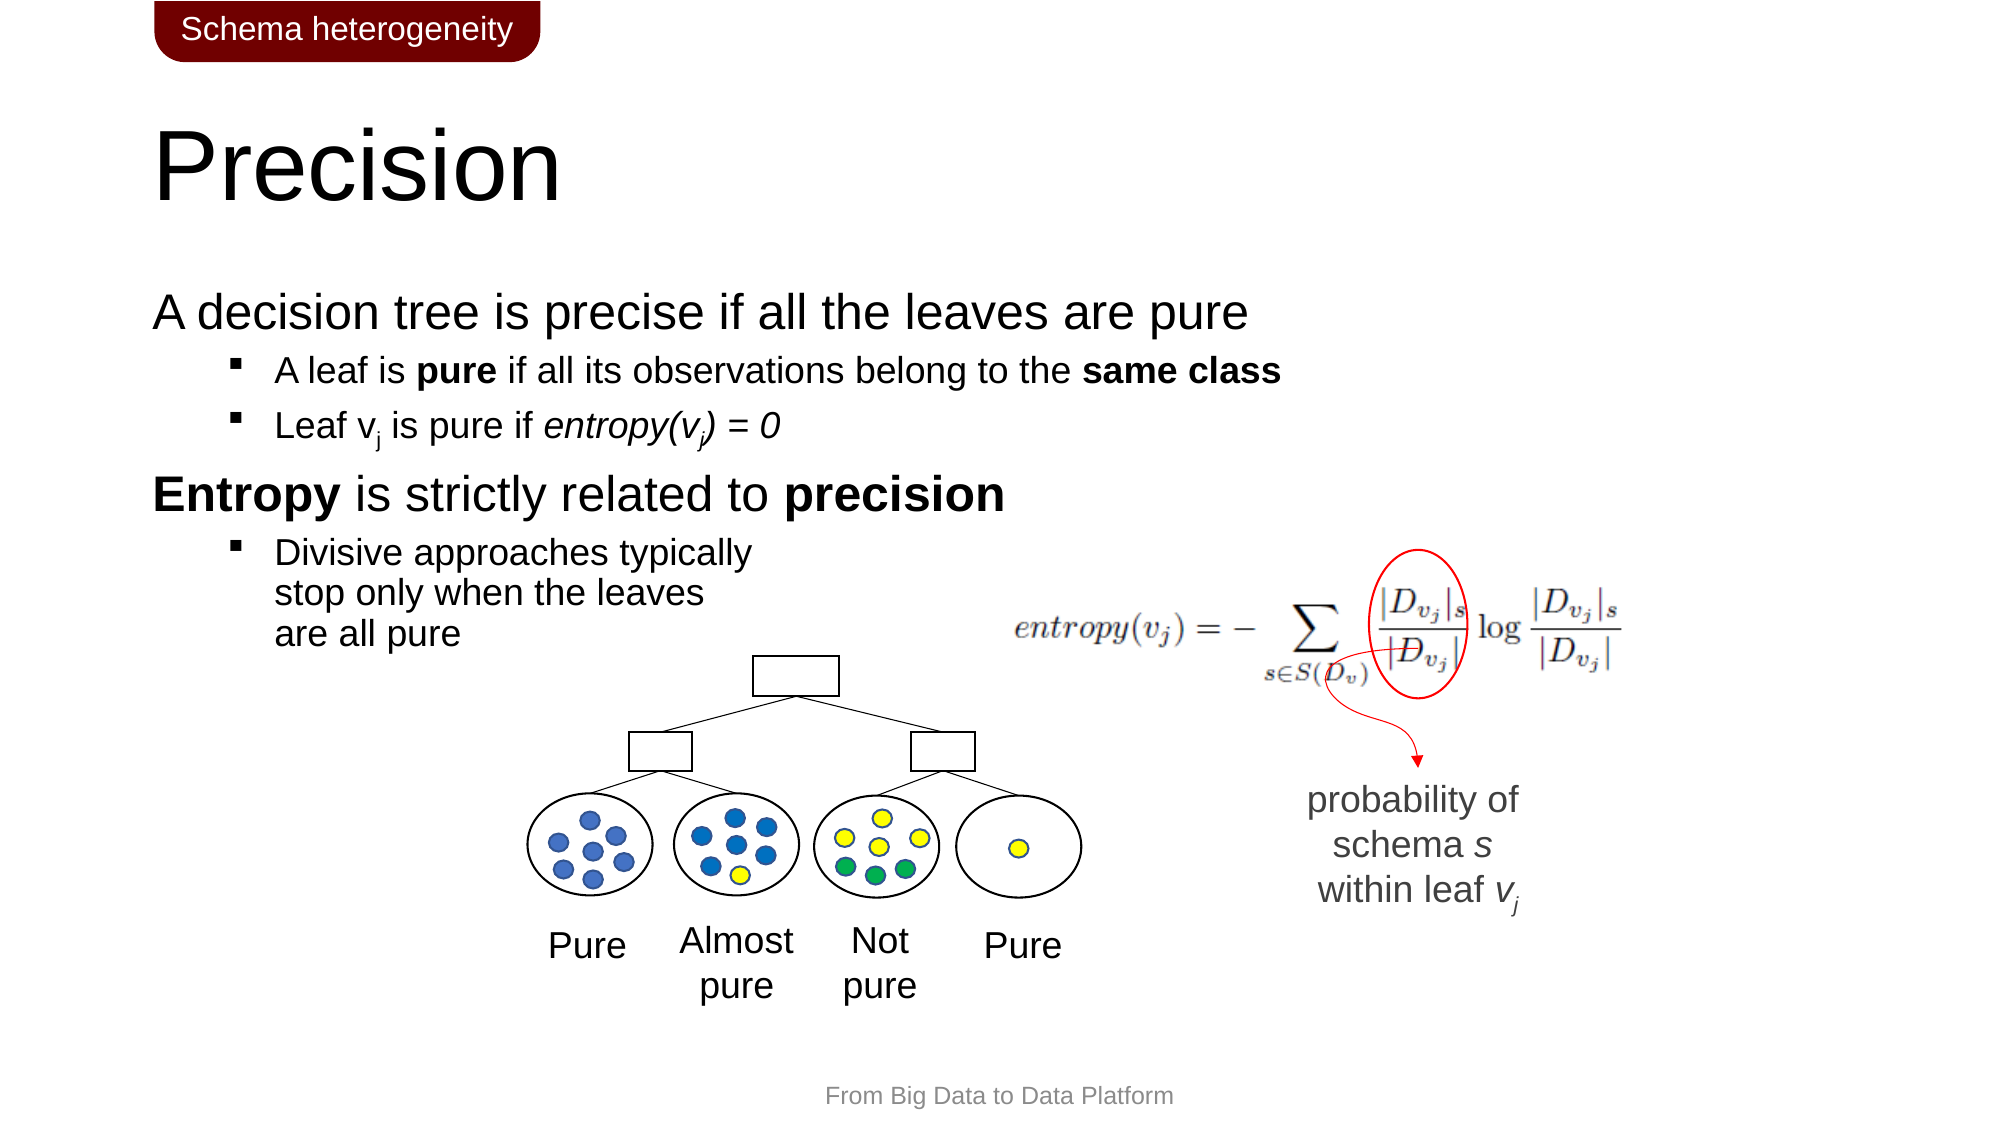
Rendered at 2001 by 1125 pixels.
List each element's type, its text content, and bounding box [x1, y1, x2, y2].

text_box [579, 810, 601, 831]
text_box Schema heterogeneity [154, 1, 541, 63]
text_box [547, 832, 570, 853]
text_box Pure [968, 913, 1078, 974]
text_box [1385, 548, 1451, 567]
title Precision [137, 59, 1863, 278]
text_box [582, 841, 604, 862]
text_box [955, 794, 1083, 899]
text_box [582, 869, 604, 890]
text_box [943, 770, 1019, 796]
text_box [660, 770, 737, 794]
text_box [755, 817, 778, 838]
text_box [590, 770, 660, 794]
text_box [909, 828, 931, 849]
list A decision tree is precise if all the leaves are pure A leaf is pure if all its observations belong to the same class Leaf vj is pure if entropy(vj) = 0 Entropy is strictly related to precision Divisive approaches typically stop only when the leaves are all pure [137, 278, 1863, 993]
text_box Almost pure [664, 908, 809, 1014]
text_box [725, 834, 748, 856]
text_box Pure [533, 913, 642, 974]
text_box [724, 808, 746, 829]
text_box [894, 858, 917, 880]
text_box [868, 836, 890, 858]
text_box [834, 856, 857, 877]
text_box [796, 696, 944, 733]
text_box [628, 731, 693, 770]
text_box [672, 792, 801, 897]
text_box [864, 865, 887, 886]
text_box [871, 808, 894, 829]
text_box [660, 696, 796, 733]
text_box [552, 859, 575, 880]
text_box Not pure [827, 908, 933, 1014]
text_box [690, 825, 713, 847]
text_box [526, 792, 654, 897]
picture [981, 567, 1656, 717]
text_box probability of schema s within leaf vj [1291, 767, 1545, 924]
text_box [1007, 838, 1030, 859]
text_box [876, 770, 943, 796]
text_box [613, 852, 635, 873]
text_box [755, 845, 777, 866]
text_box [700, 856, 722, 877]
text_box [813, 794, 941, 899]
text_box [752, 655, 840, 696]
text_box [729, 865, 752, 886]
text_box [833, 827, 856, 848]
text_box [605, 825, 627, 847]
text_box [910, 731, 976, 770]
